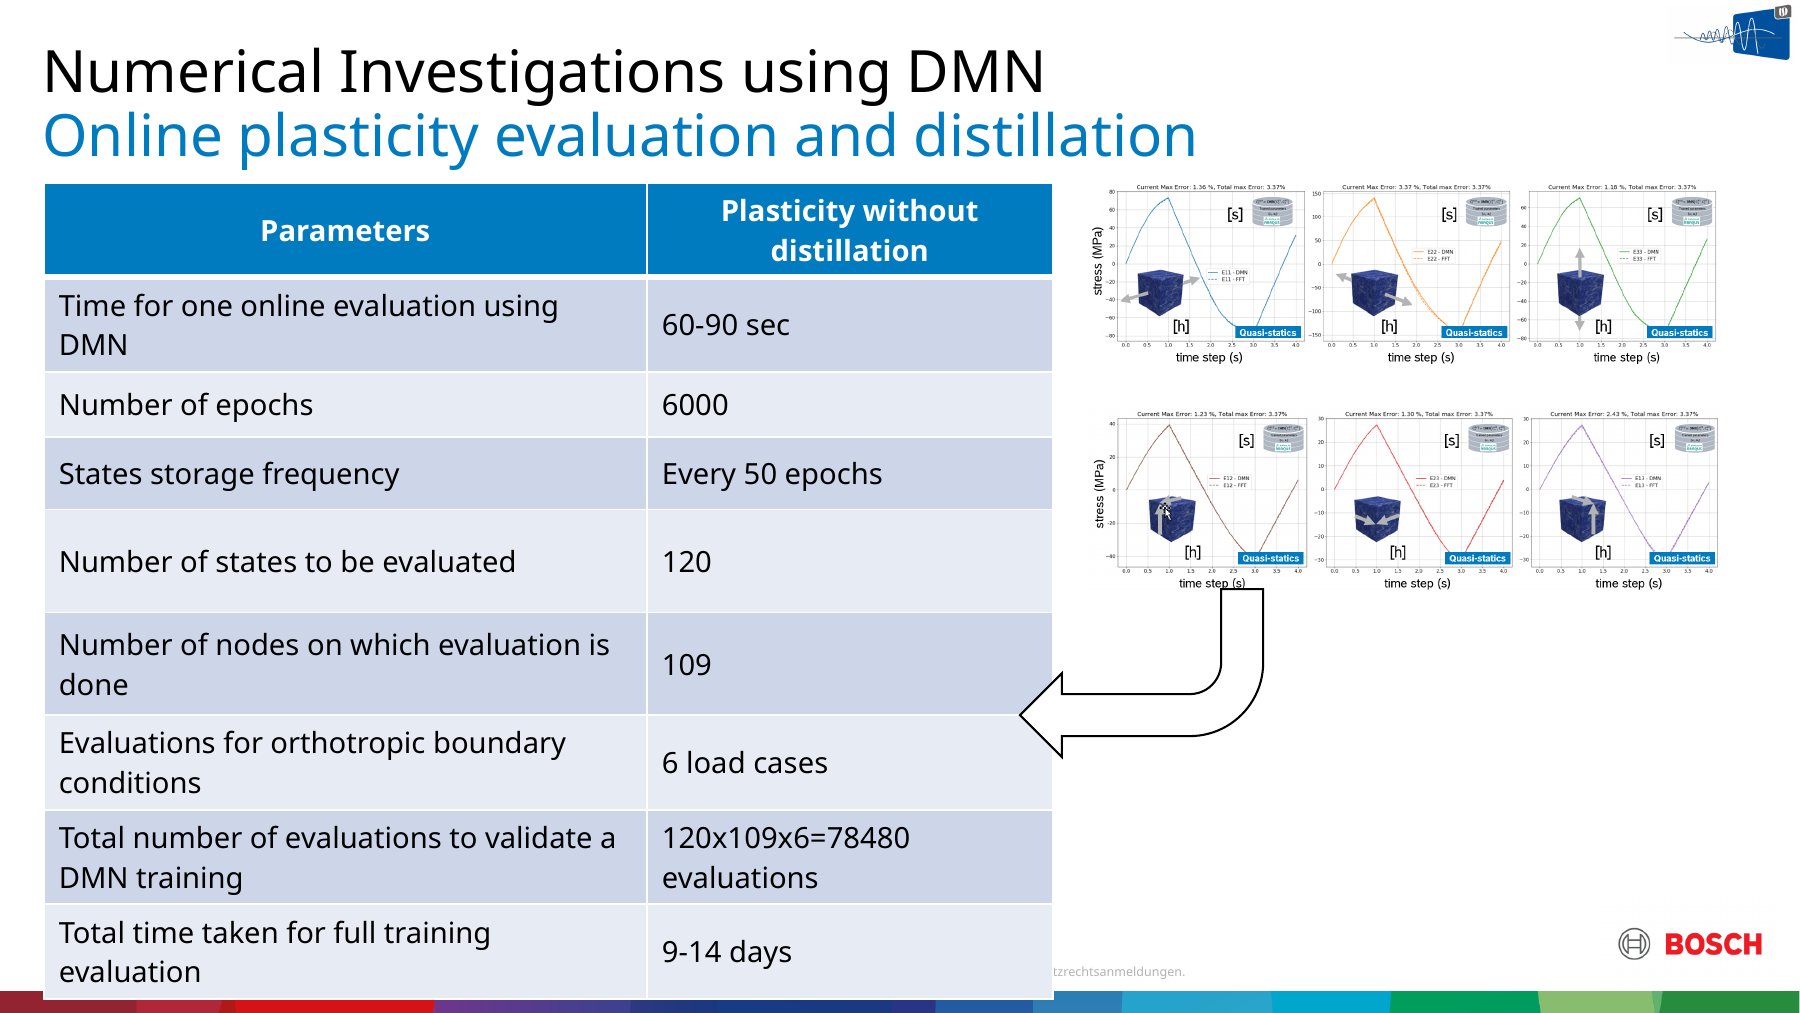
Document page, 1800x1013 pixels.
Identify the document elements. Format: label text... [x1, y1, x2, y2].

table_cell 120 [648, 510, 1052, 612]
table_cell Number of nodes on which evaluation is done [45, 613, 646, 714]
table_cell 120x109x6=78480 evaluations [648, 811, 1052, 903]
table_cell 109 [648, 613, 1052, 714]
table_cell Number of states to be evaluated [45, 510, 646, 612]
table_cell Time for one online evaluation using DMN [45, 280, 646, 371]
table_cell Evaluations for orthotropic boundary conditions [45, 716, 646, 809]
table_cell Number of epochs [45, 373, 646, 436]
picture [1086, 177, 1719, 366]
table_cell Total number of evaluations to validate a DMN training [45, 811, 646, 903]
picture [0, 905, 1272, 1013]
table_cell 9-14 days [648, 905, 1052, 998]
table_cell 6 load cases [648, 716, 1052, 809]
picture [1390, 896, 1800, 1013]
table_cell Every 50 epochs [648, 438, 1052, 509]
table_cell States storage frequency [45, 438, 646, 509]
list Numerical Investigations using DMN [42, 42, 1757, 107]
table_cell Total time taken for full training evaluation [45, 905, 646, 998]
table_cell 60-90 sec [648, 280, 1052, 371]
table_cell 6000 [648, 373, 1052, 436]
text_box [1018, 590, 1265, 760]
picture [1086, 405, 1724, 590]
table_header Plasticity without distillation [648, 184, 1052, 274]
picture [1666, 3, 1800, 64]
title Online plasticity evaluation and distillation [42, 107, 1757, 171]
table_header Parameters [45, 184, 646, 274]
